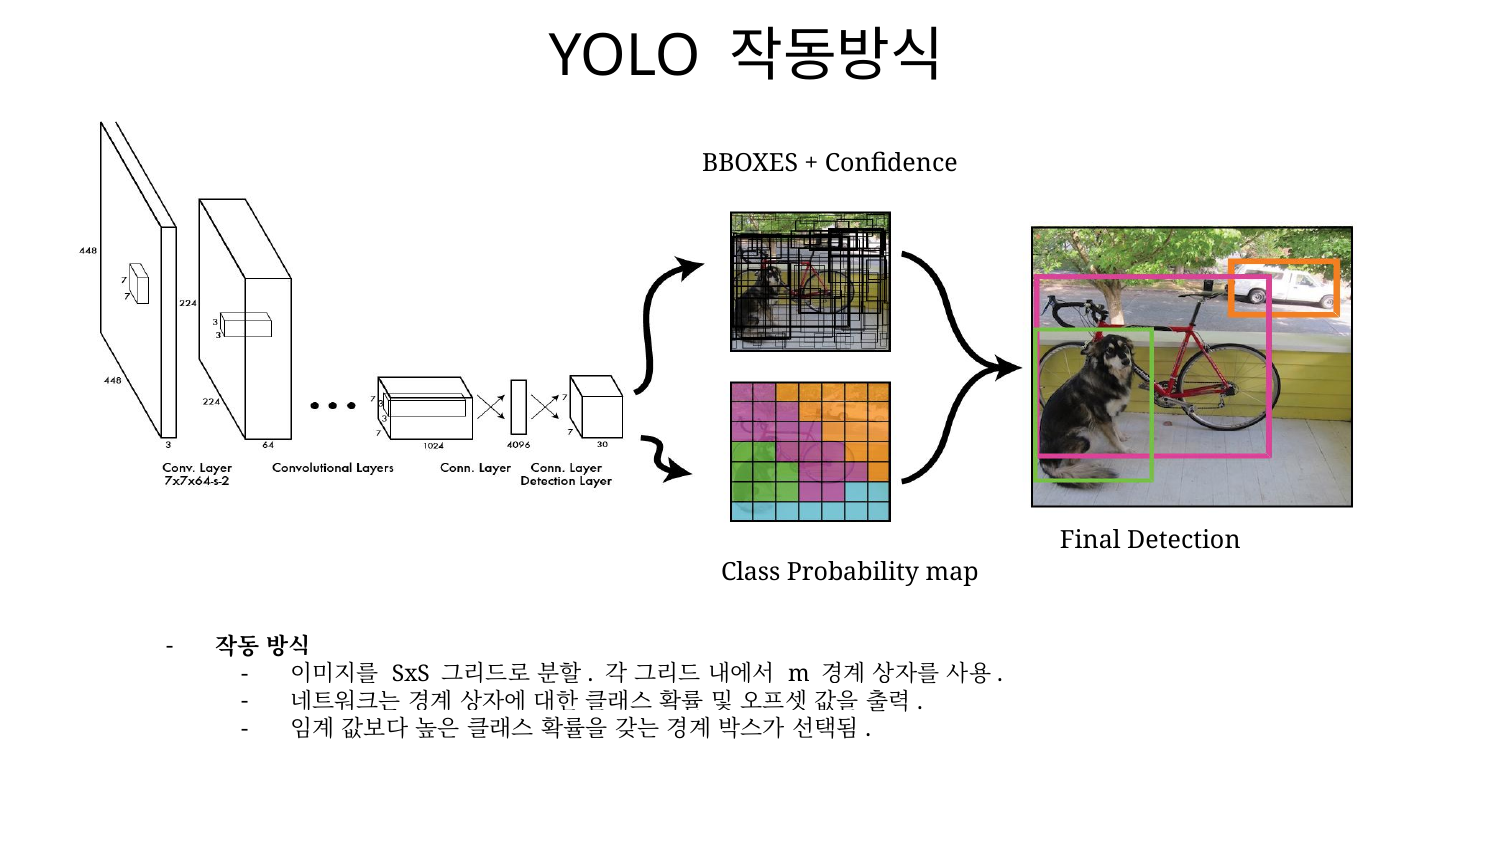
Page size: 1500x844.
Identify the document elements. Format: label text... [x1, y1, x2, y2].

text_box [68, 111, 1367, 607]
title YOLO 작동방식 [47, 25, 1445, 103]
text_box 작동 방식 이미지를 SxS 그리드로 분할. 각 그리드 내에서 m 경계 상자를 사용. 네트워크는 경계 상자에 대한 클래스 확률 및 오프셋 값을 출력. 임계 값보다 높은 클래스 확률을 갖는 경계 박스가 선택됨. [125, 616, 1387, 806]
